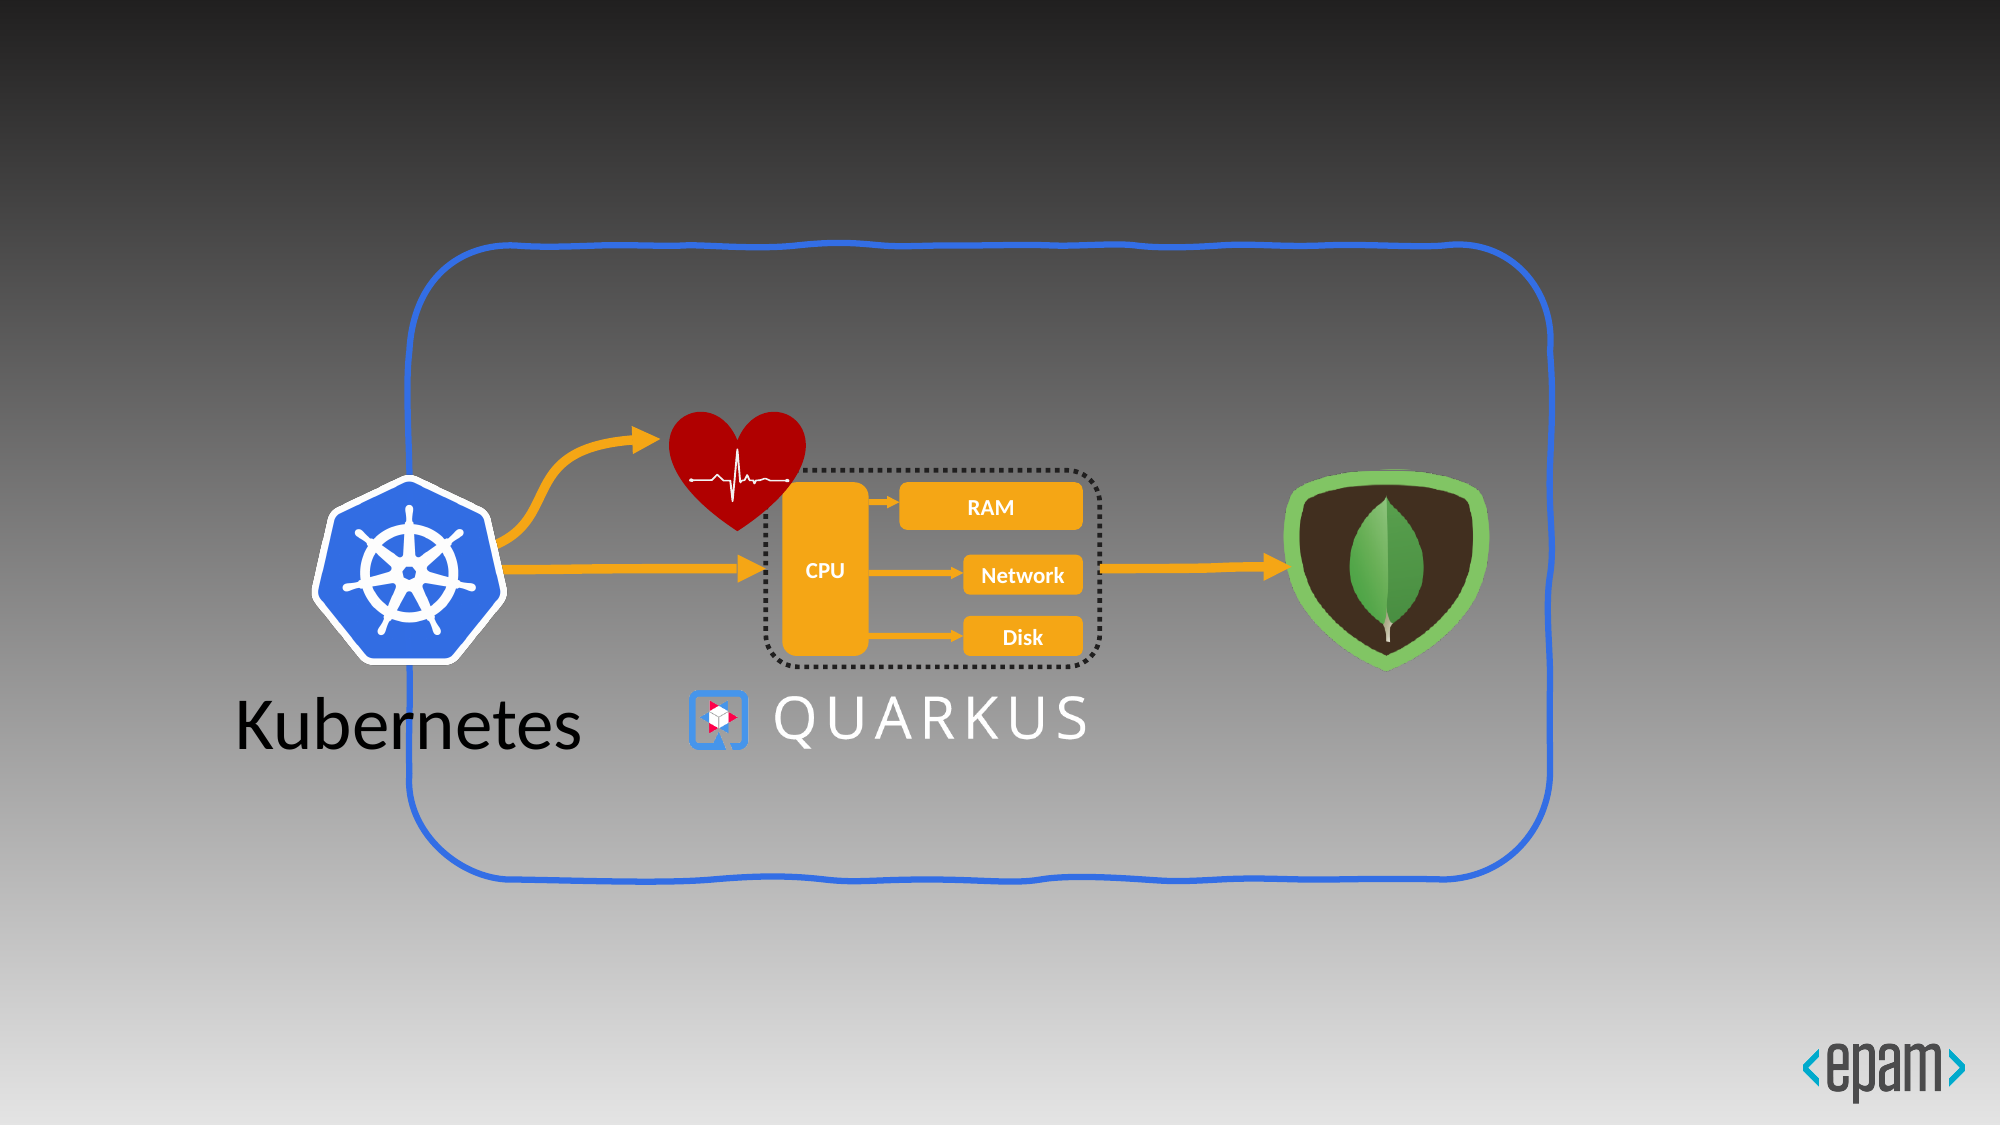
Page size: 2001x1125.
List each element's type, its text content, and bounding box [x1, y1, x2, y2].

picture [253, 470, 566, 672]
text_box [411, 438, 661, 558]
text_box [669, 410, 1100, 751]
picture [1796, 1042, 1972, 1105]
text_box [406, 241, 1554, 883]
text_box Kubernetes [201, 666, 617, 772]
picture [1228, 468, 1541, 686]
